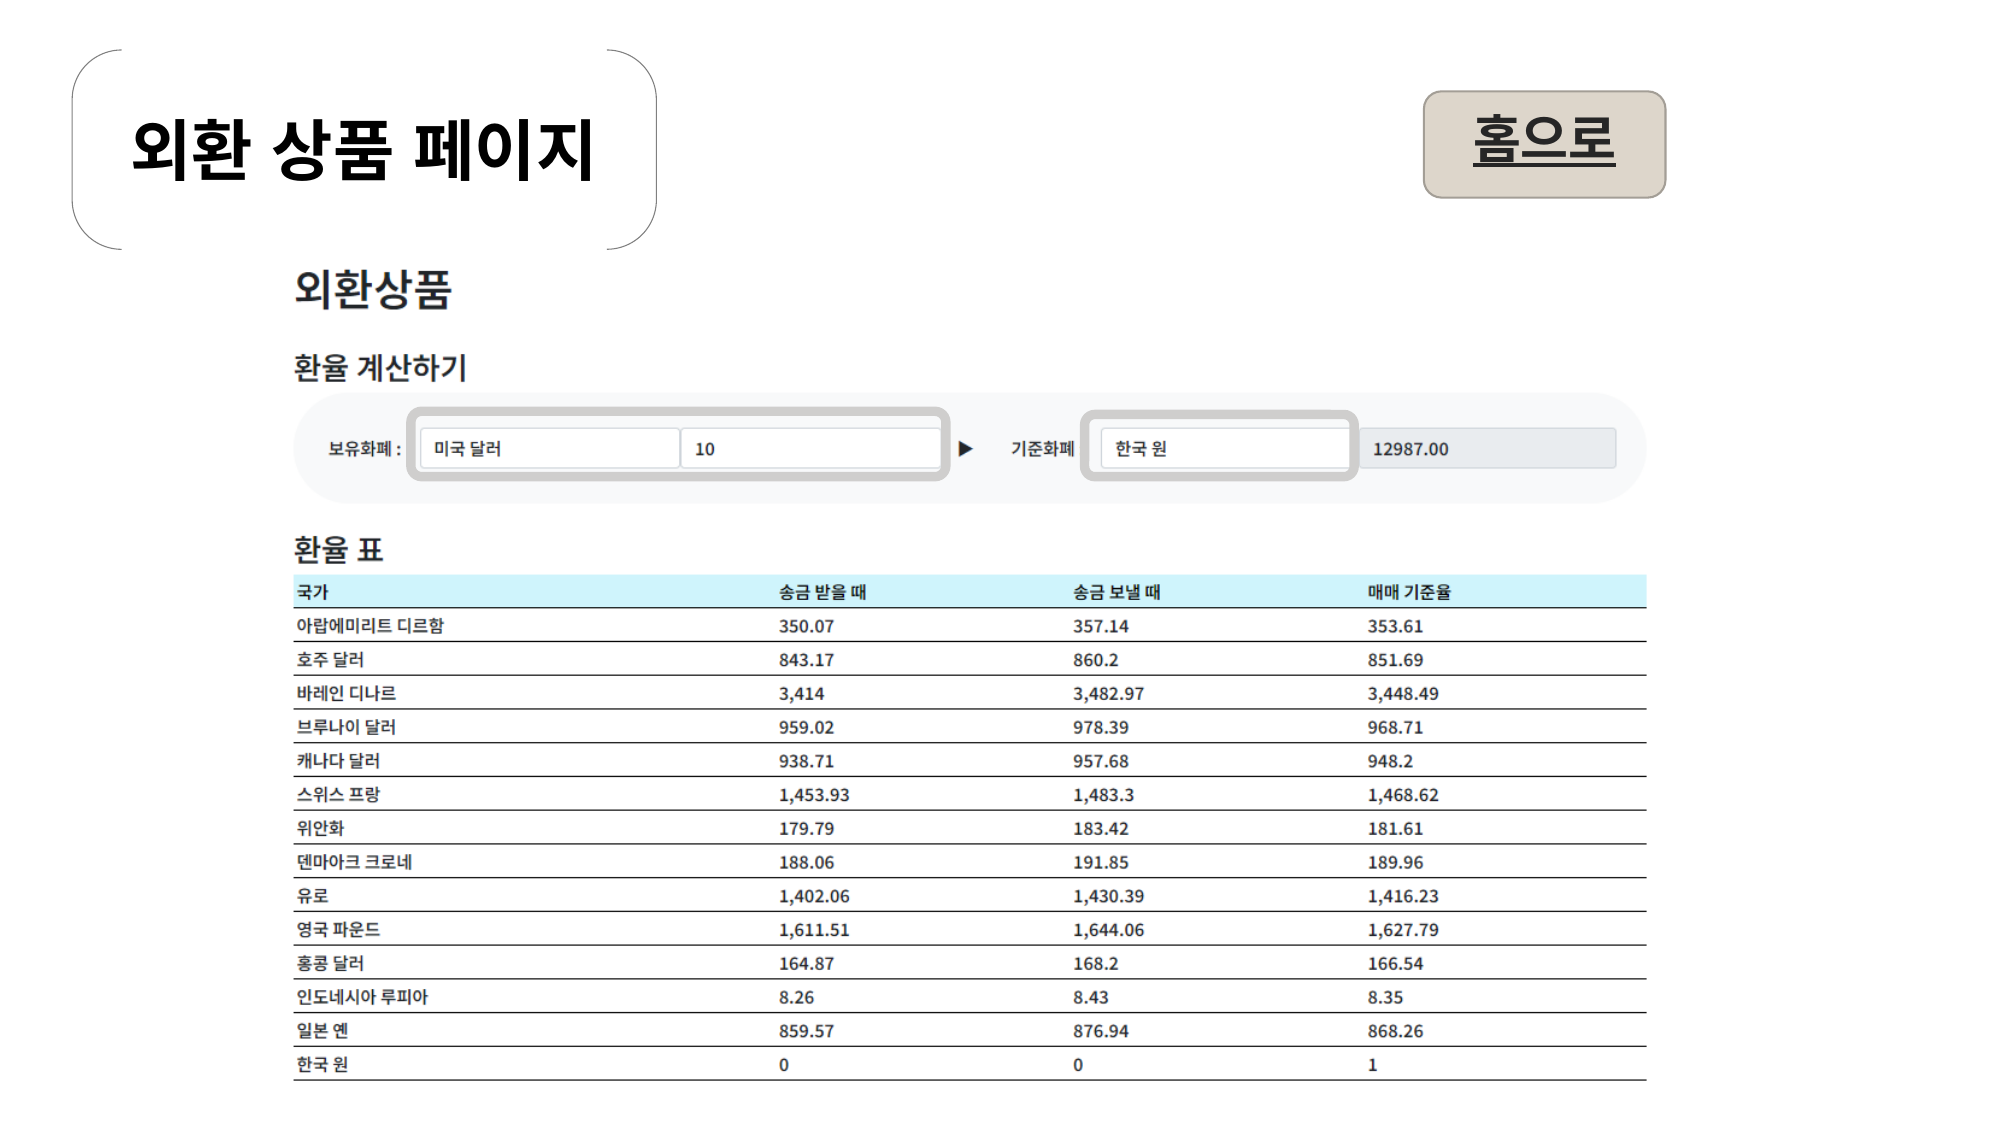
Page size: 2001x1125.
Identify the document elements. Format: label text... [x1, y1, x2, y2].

text_box 홈으로 [1422, 90, 1667, 199]
picture [272, 259, 1666, 1088]
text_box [72, 49, 657, 250]
